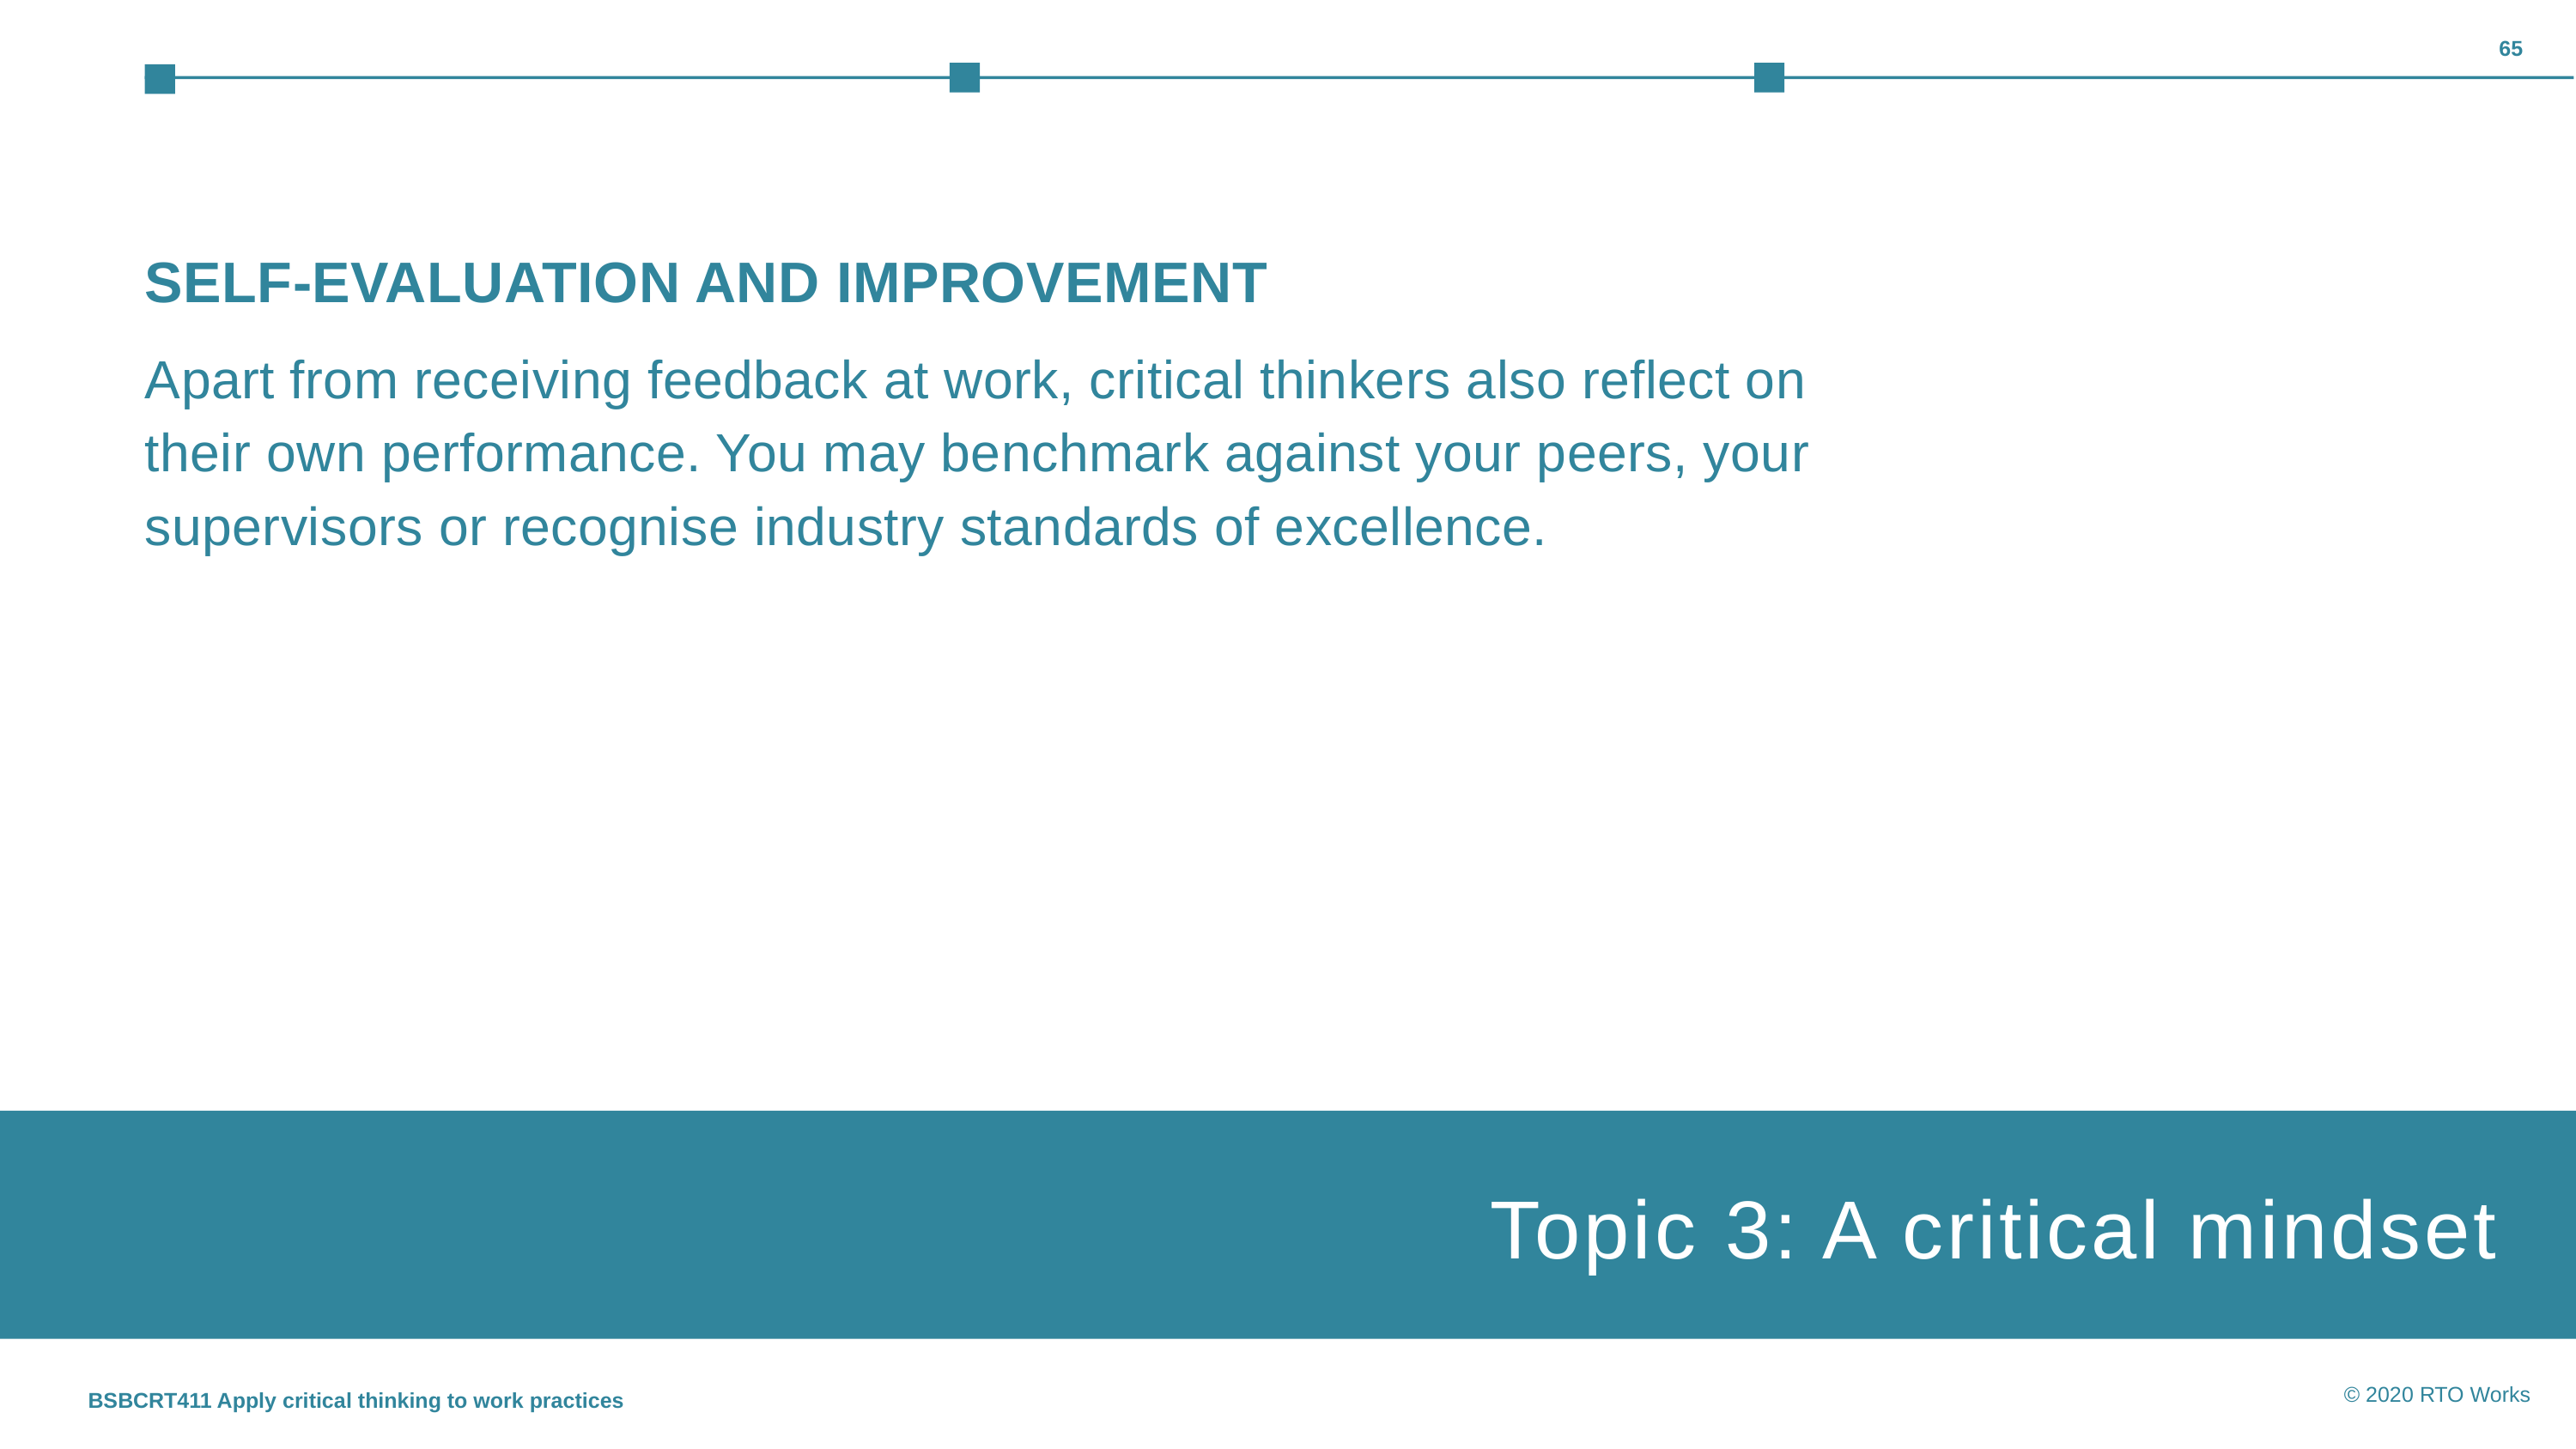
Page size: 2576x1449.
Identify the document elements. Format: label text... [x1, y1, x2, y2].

text_box [0, 1110, 2576, 1339]
text_box SELF-EVALUATION AND IMPROVEMENT Apart from receiving feedback at work, critical thinkers also reflect on their own performance. You may benchmark against your peers, your supervisors or recognise industry standards of excellence. [144, 236, 1933, 556]
text_box 65 [2468, 22, 2537, 60]
text_box © 2020 RTO Works [2136, 1367, 2544, 1420]
footer BSBCRT411 Apply critical thinking to work practices [75, 1367, 923, 1431]
text_box Topic 3: A critical mindset [139, 1172, 2499, 1276]
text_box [144, 63, 2574, 94]
